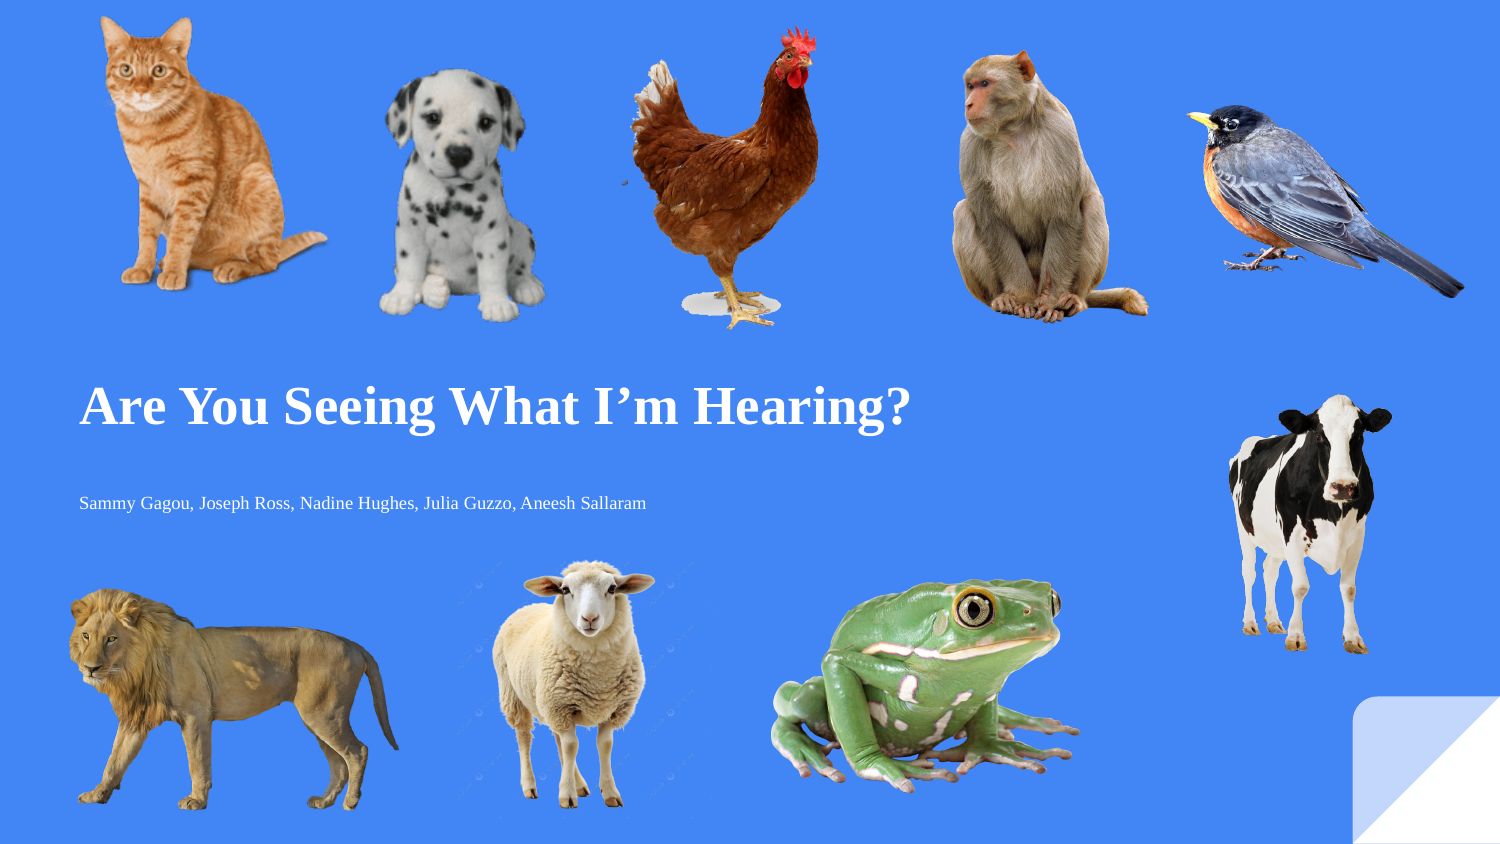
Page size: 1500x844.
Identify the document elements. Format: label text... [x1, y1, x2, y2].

picture [76, 16, 832, 356]
picture [1179, 385, 1442, 666]
picture [447, 553, 714, 819]
subtitle Sammy Gagou, Joseph Ross, Nadine Hughes, Julia Guzzo, Aneesh Sallaram [64, 457, 1174, 529]
picture [1179, 94, 1472, 308]
picture [947, 46, 1152, 327]
title Are You Seeing What I’m Hearing? [64, 298, 1413, 452]
picture [24, 553, 423, 819]
picture [771, 579, 1081, 793]
